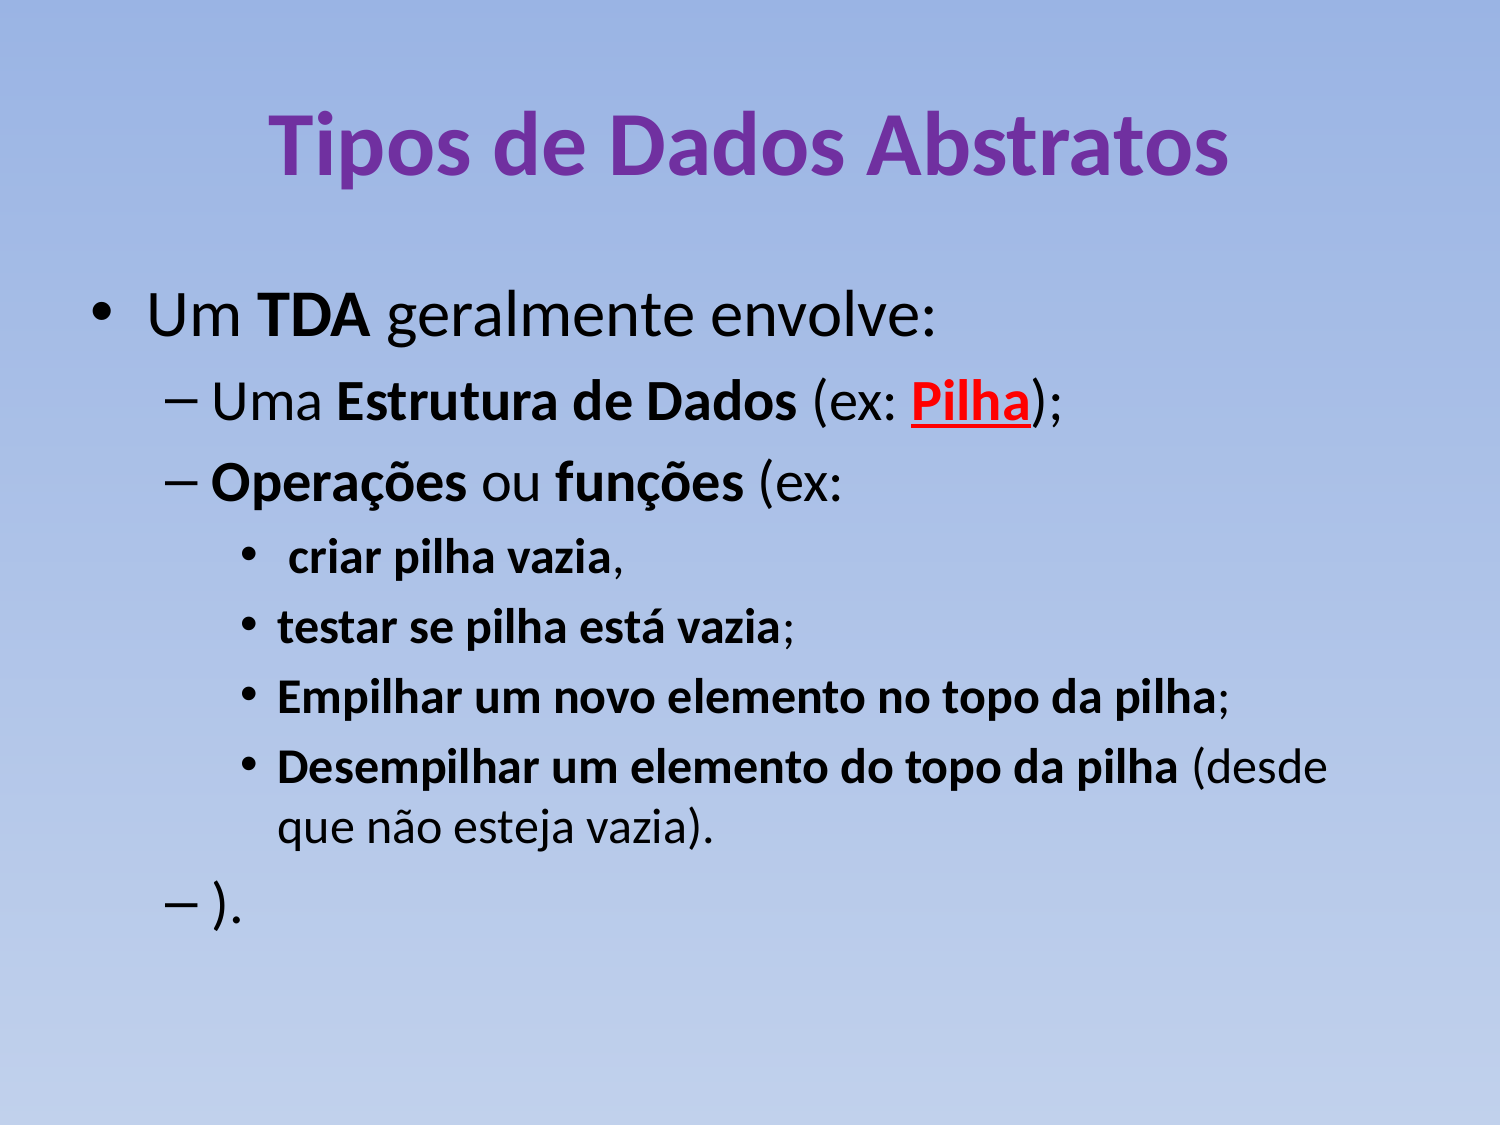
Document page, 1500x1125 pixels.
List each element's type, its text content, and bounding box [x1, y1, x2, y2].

list Um TDA geralmente envolve: Uma Estrutura de Dados (ex: Pilha); Operações ou funções (ex: criar pilha vazia, testar se pilha está vazia; Empilhar um novo elemento no topo da pilha; Desempilhar um elemento do topo da pilha (desde que não esteja vazia). ). [75, 262, 1425, 1005]
title Tipos de Dados Abstratos [75, 45, 1425, 233]
